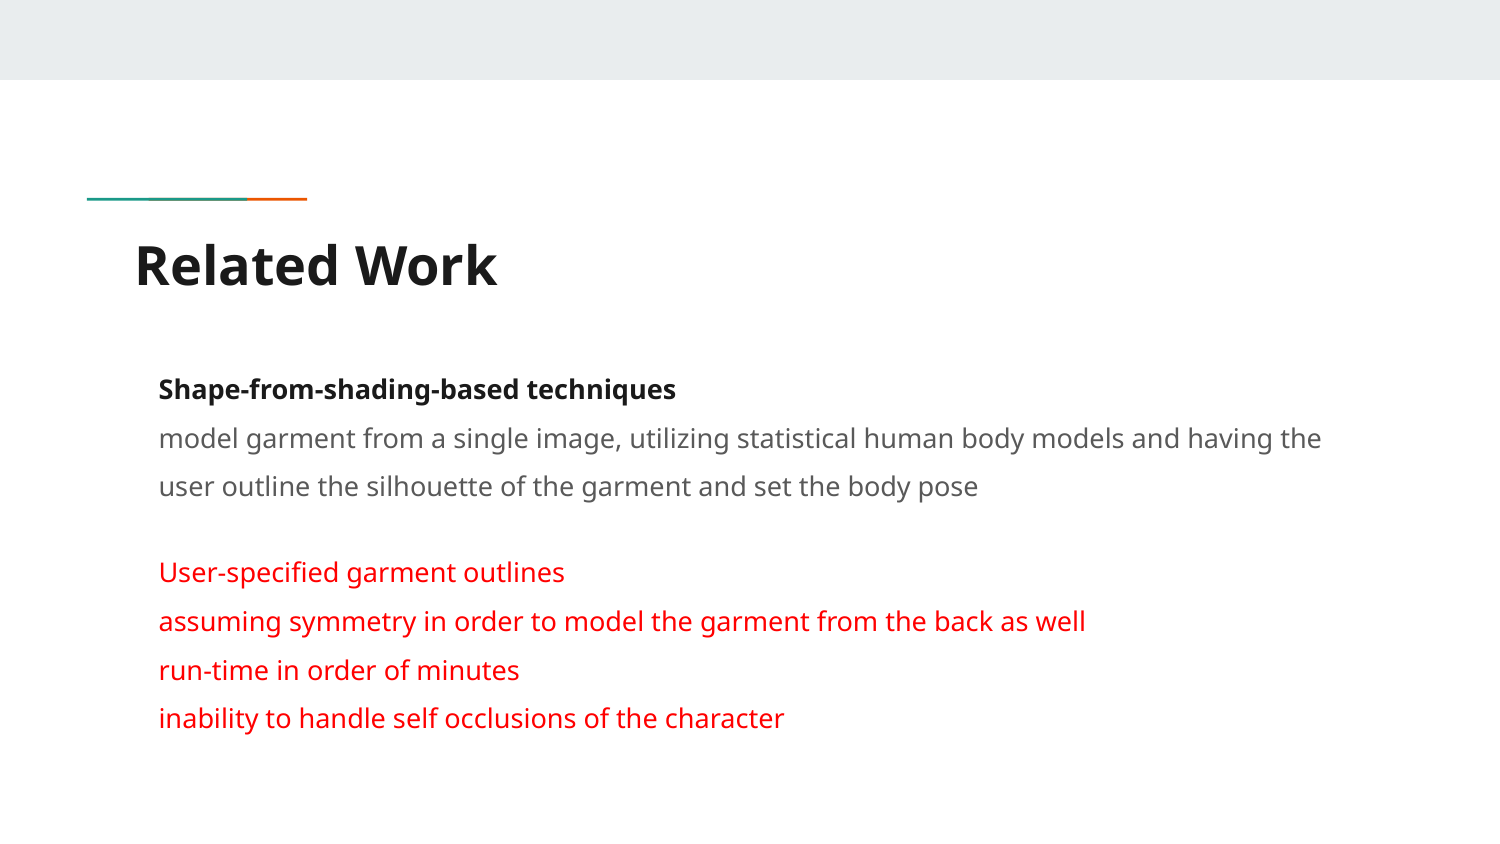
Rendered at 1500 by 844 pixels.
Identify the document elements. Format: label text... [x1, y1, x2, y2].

title Related Work [119, 216, 1381, 305]
list Shape-from-shading-based techniques model garment from a single image, utilizing statistical human body models and having the user outline the silhouette of the garment and set the body pose User-specified garment outlines assuming symmetry in order to model the garment from the back as well run-time in order of minutes inability to handle self occlusions of the character [119, 341, 1381, 760]
